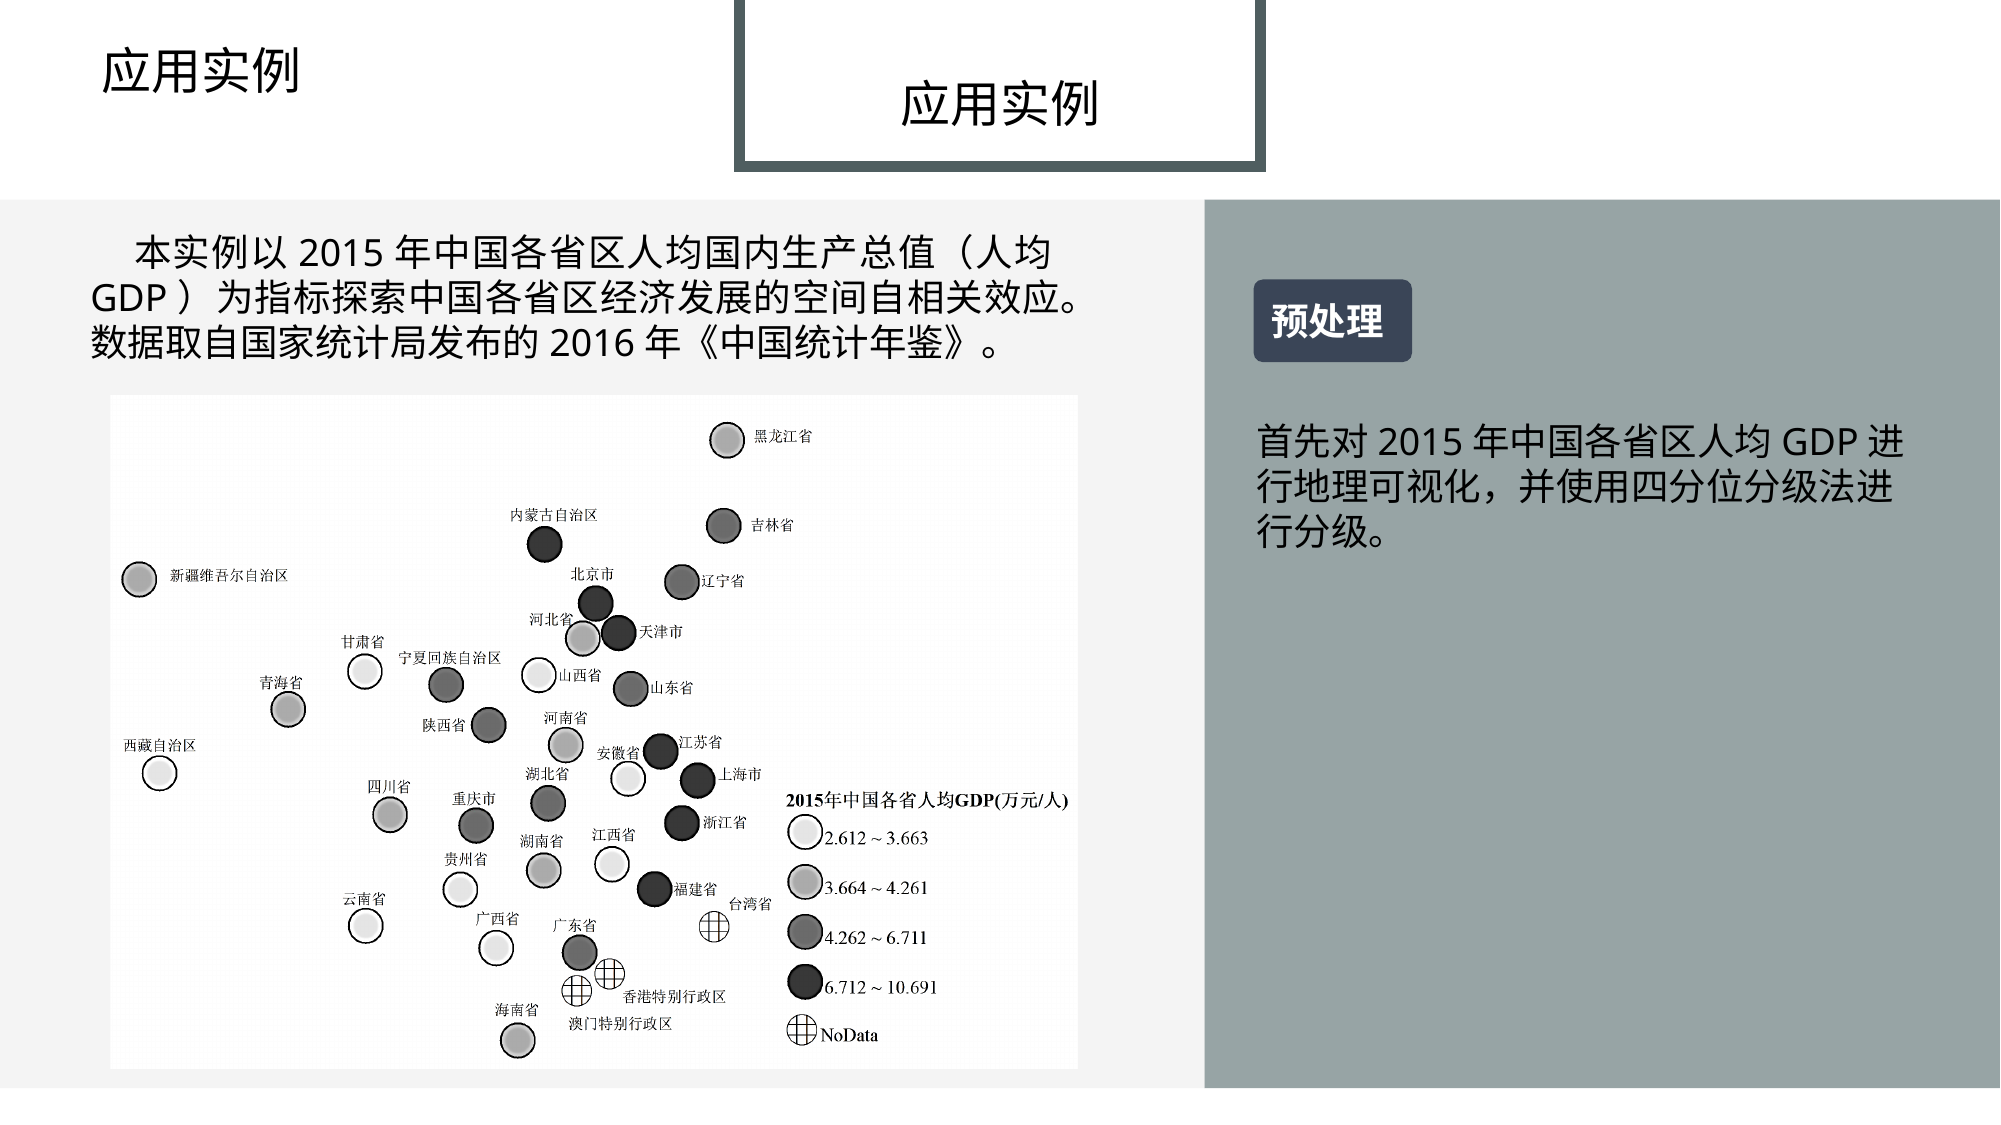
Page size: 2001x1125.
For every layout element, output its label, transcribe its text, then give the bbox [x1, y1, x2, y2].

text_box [0, 199, 2000, 1089]
text_box 应用实例 [0, 3, 403, 108]
text_box 应用实例 [758, 36, 1242, 141]
text_box [739, 0, 1261, 166]
picture [110, 395, 1079, 1069]
